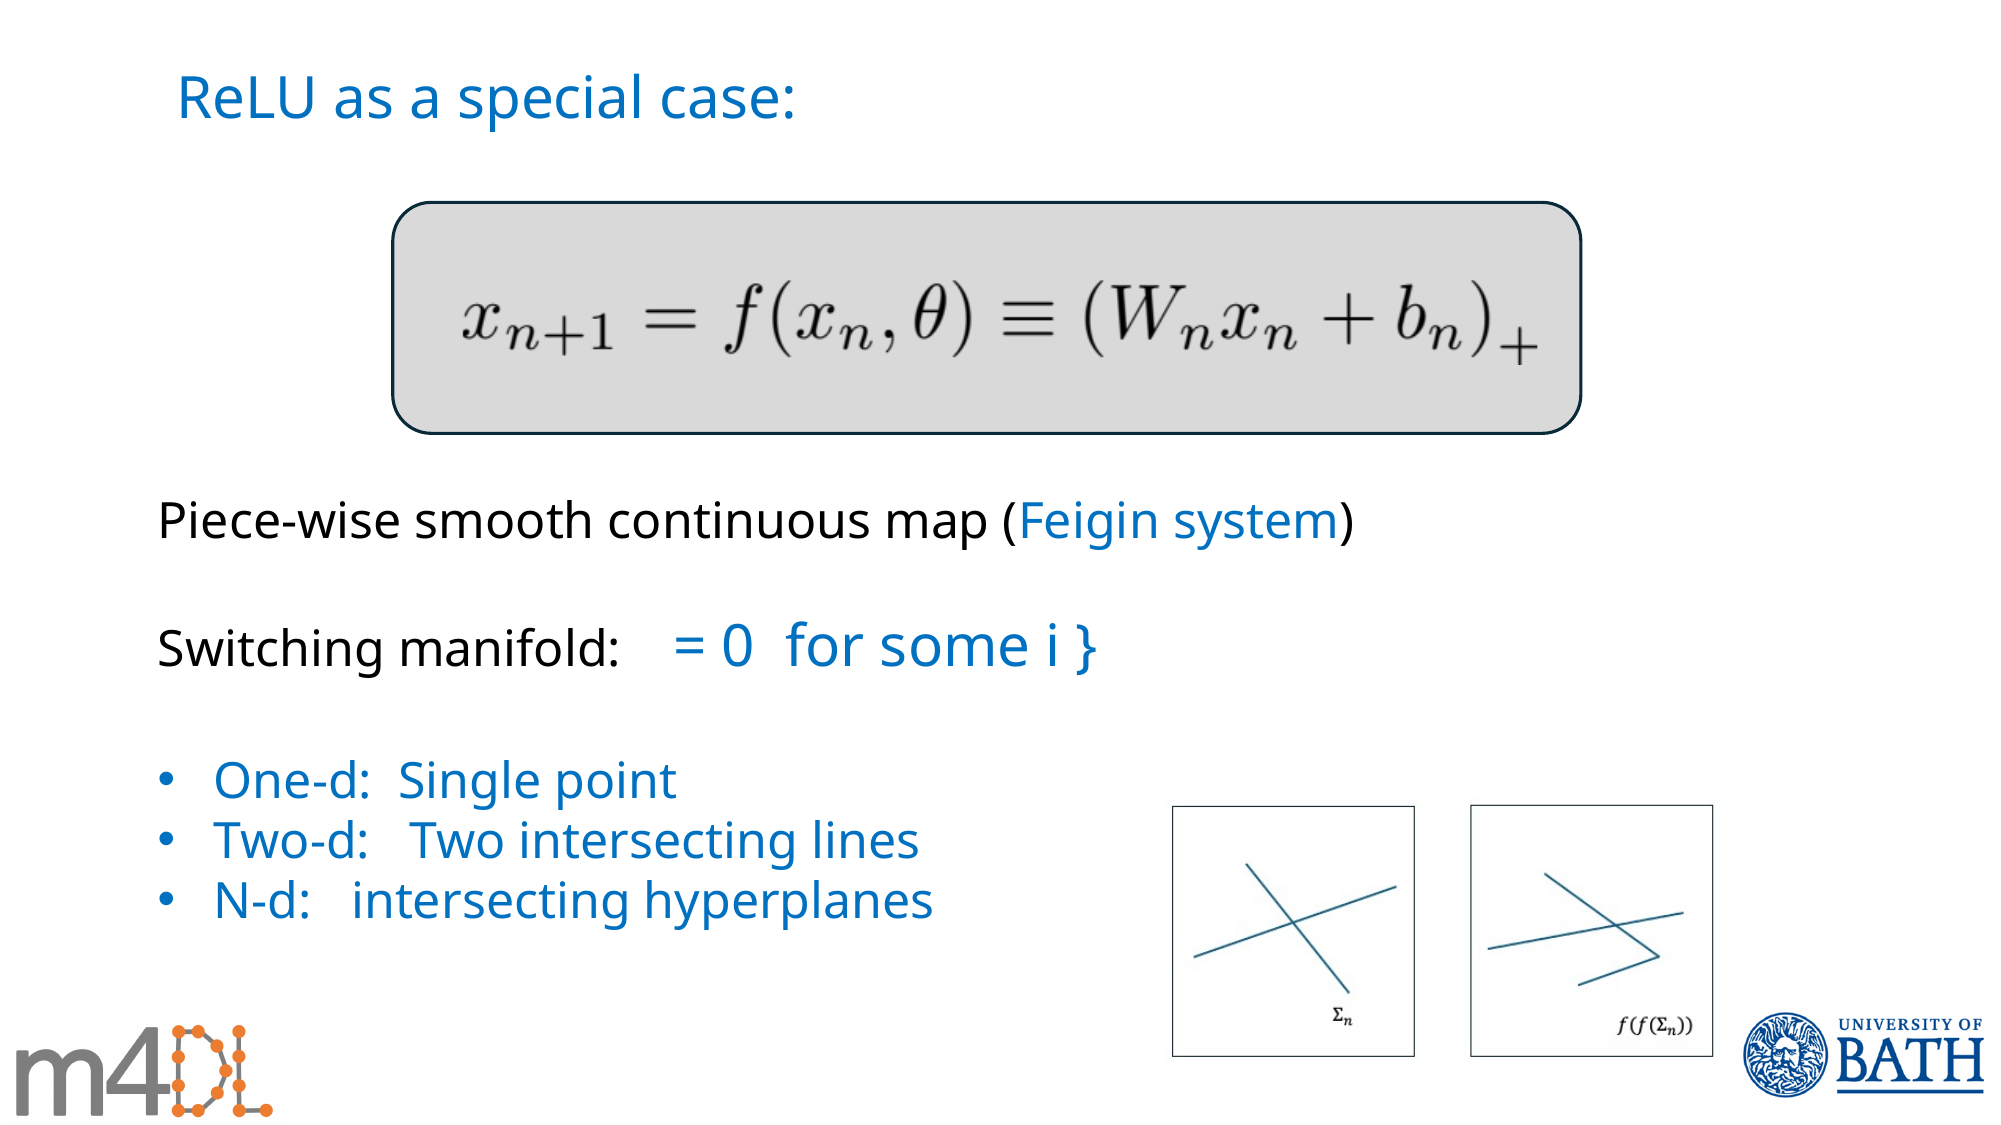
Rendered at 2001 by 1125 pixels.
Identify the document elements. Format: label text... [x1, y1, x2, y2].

picture [6, 1012, 283, 1125]
text_box [391, 230, 1583, 435]
picture [461, 278, 1538, 366]
picture [1061, 711, 1997, 1125]
text_box ReLU as a special case: [161, 52, 1581, 318]
